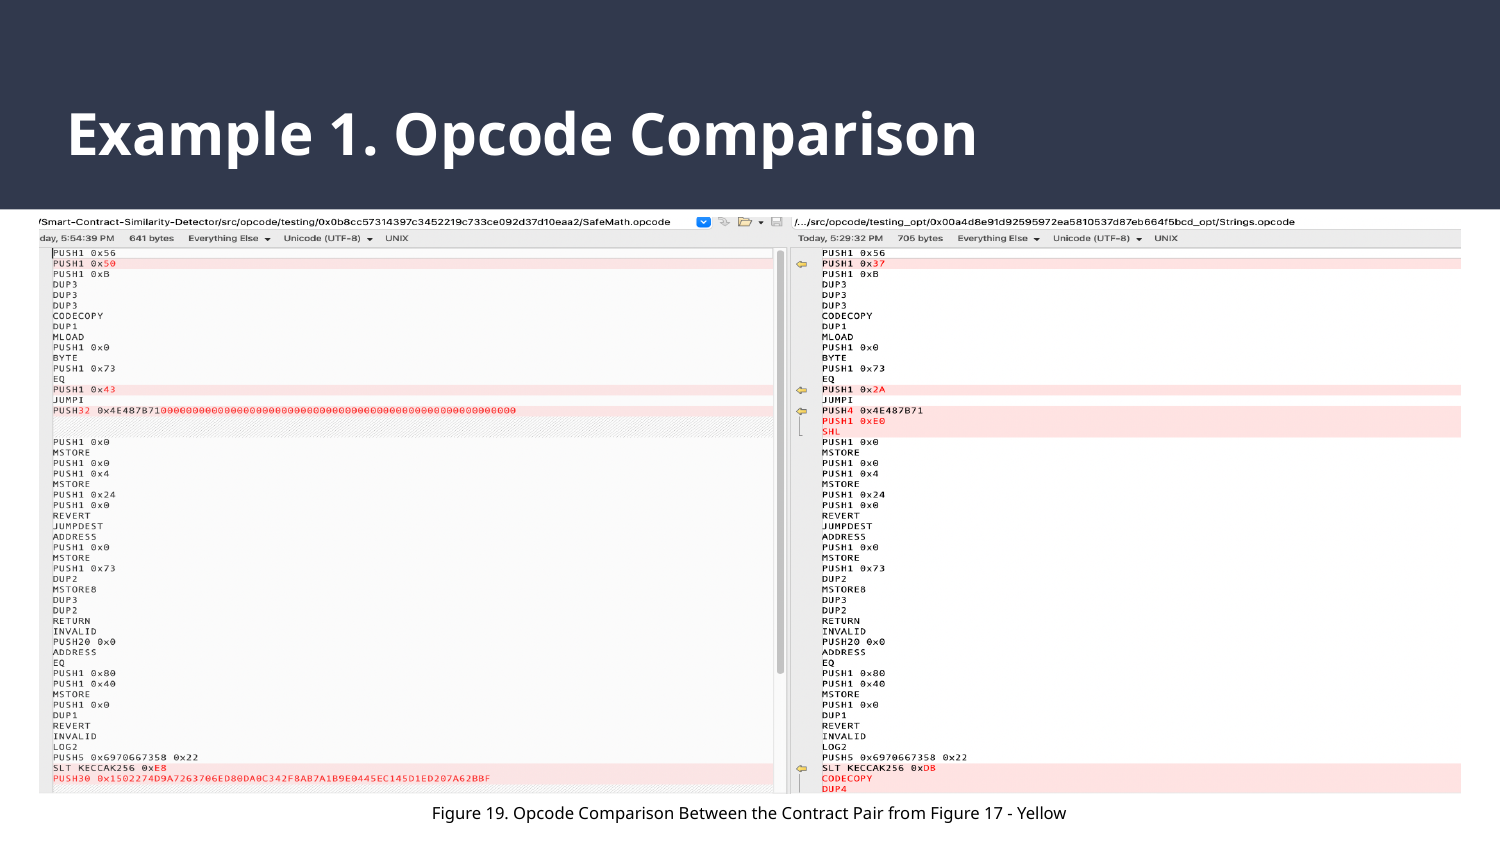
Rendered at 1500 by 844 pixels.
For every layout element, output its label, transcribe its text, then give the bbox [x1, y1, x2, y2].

picture [39, 217, 1461, 794]
title Example 1. Opcode Comparison [51, 82, 1449, 185]
text_box Figure 19. Opcode Comparison Between the Contract Pair from Figure 17 - Yellow [0, 793, 1500, 834]
